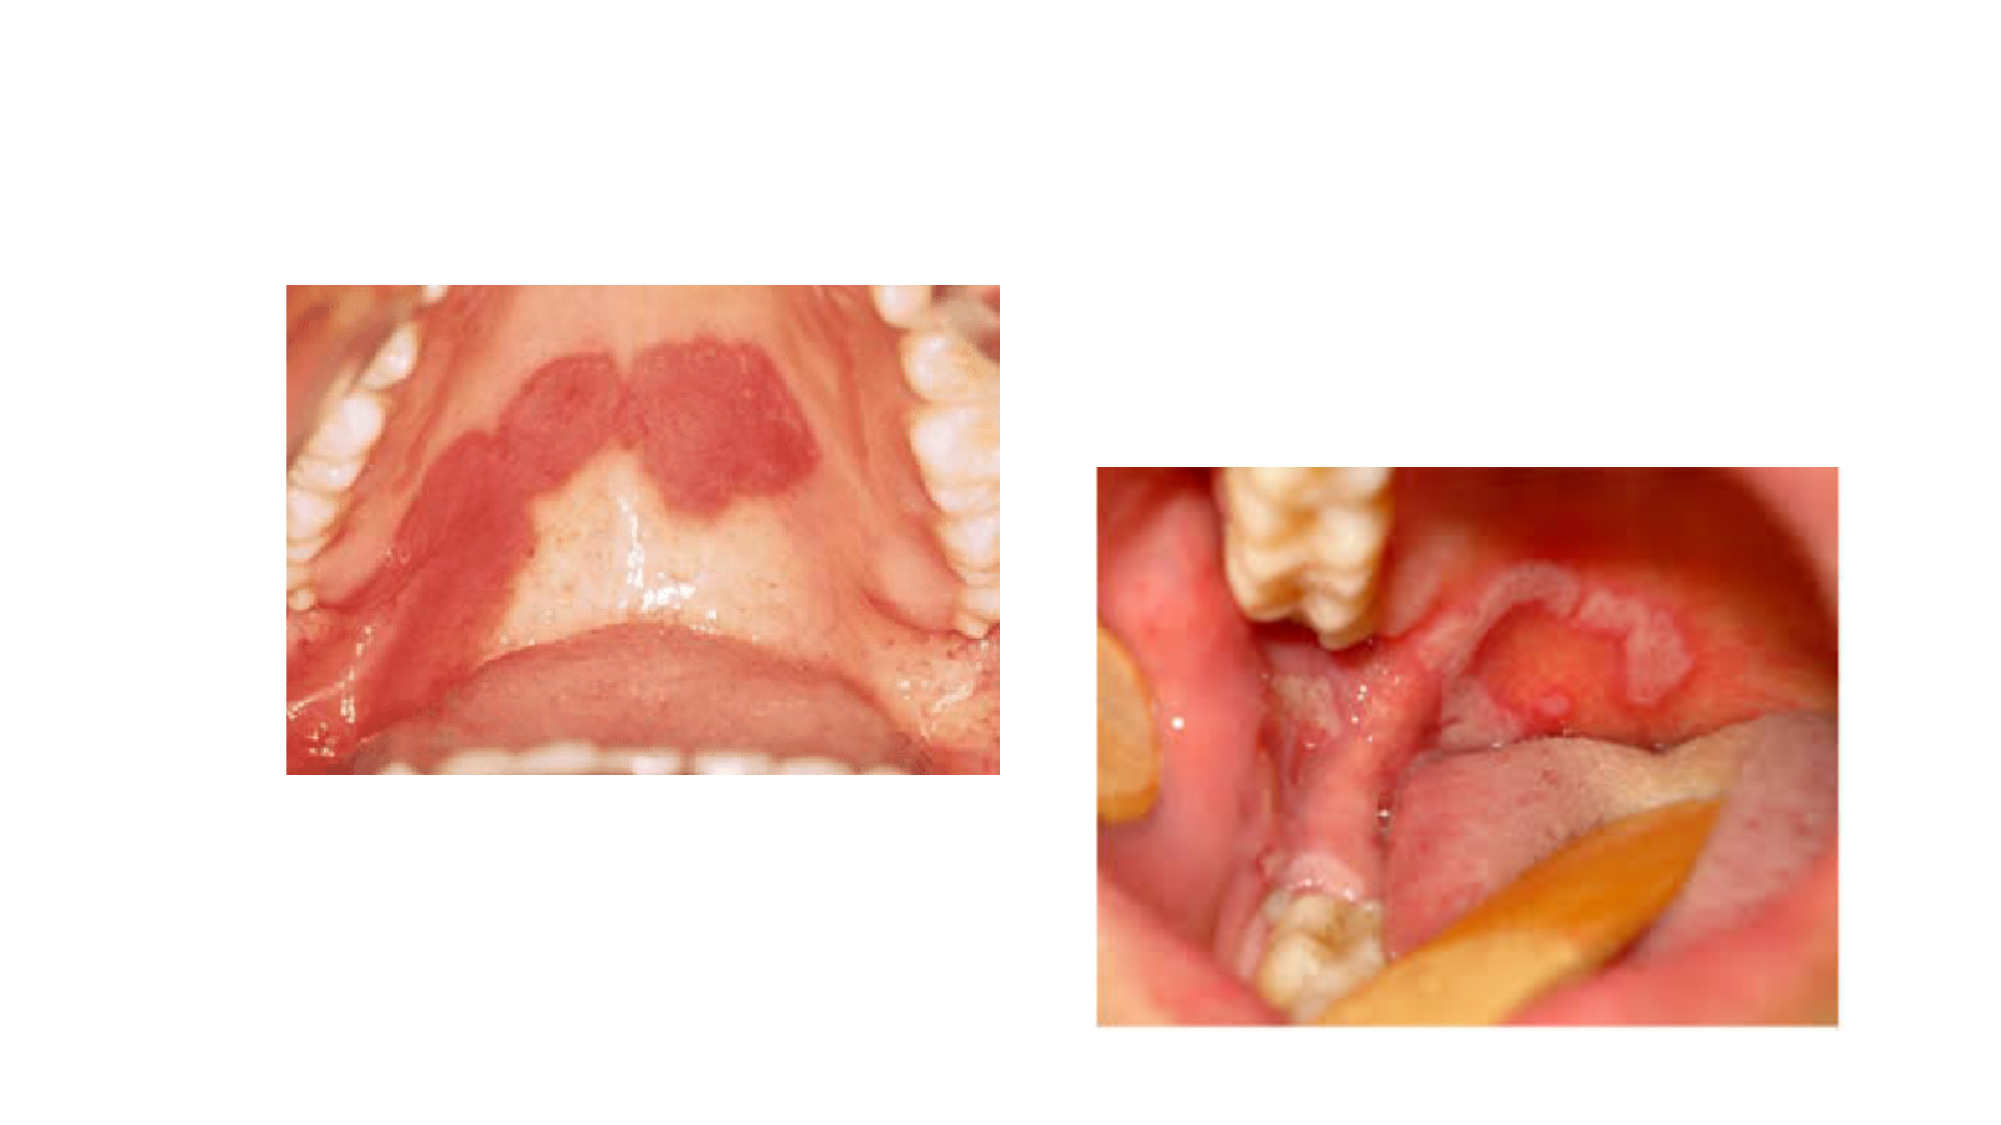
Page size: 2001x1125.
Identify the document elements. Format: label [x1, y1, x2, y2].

picture [1095, 467, 1845, 1031]
picture [285, 285, 1000, 775]
